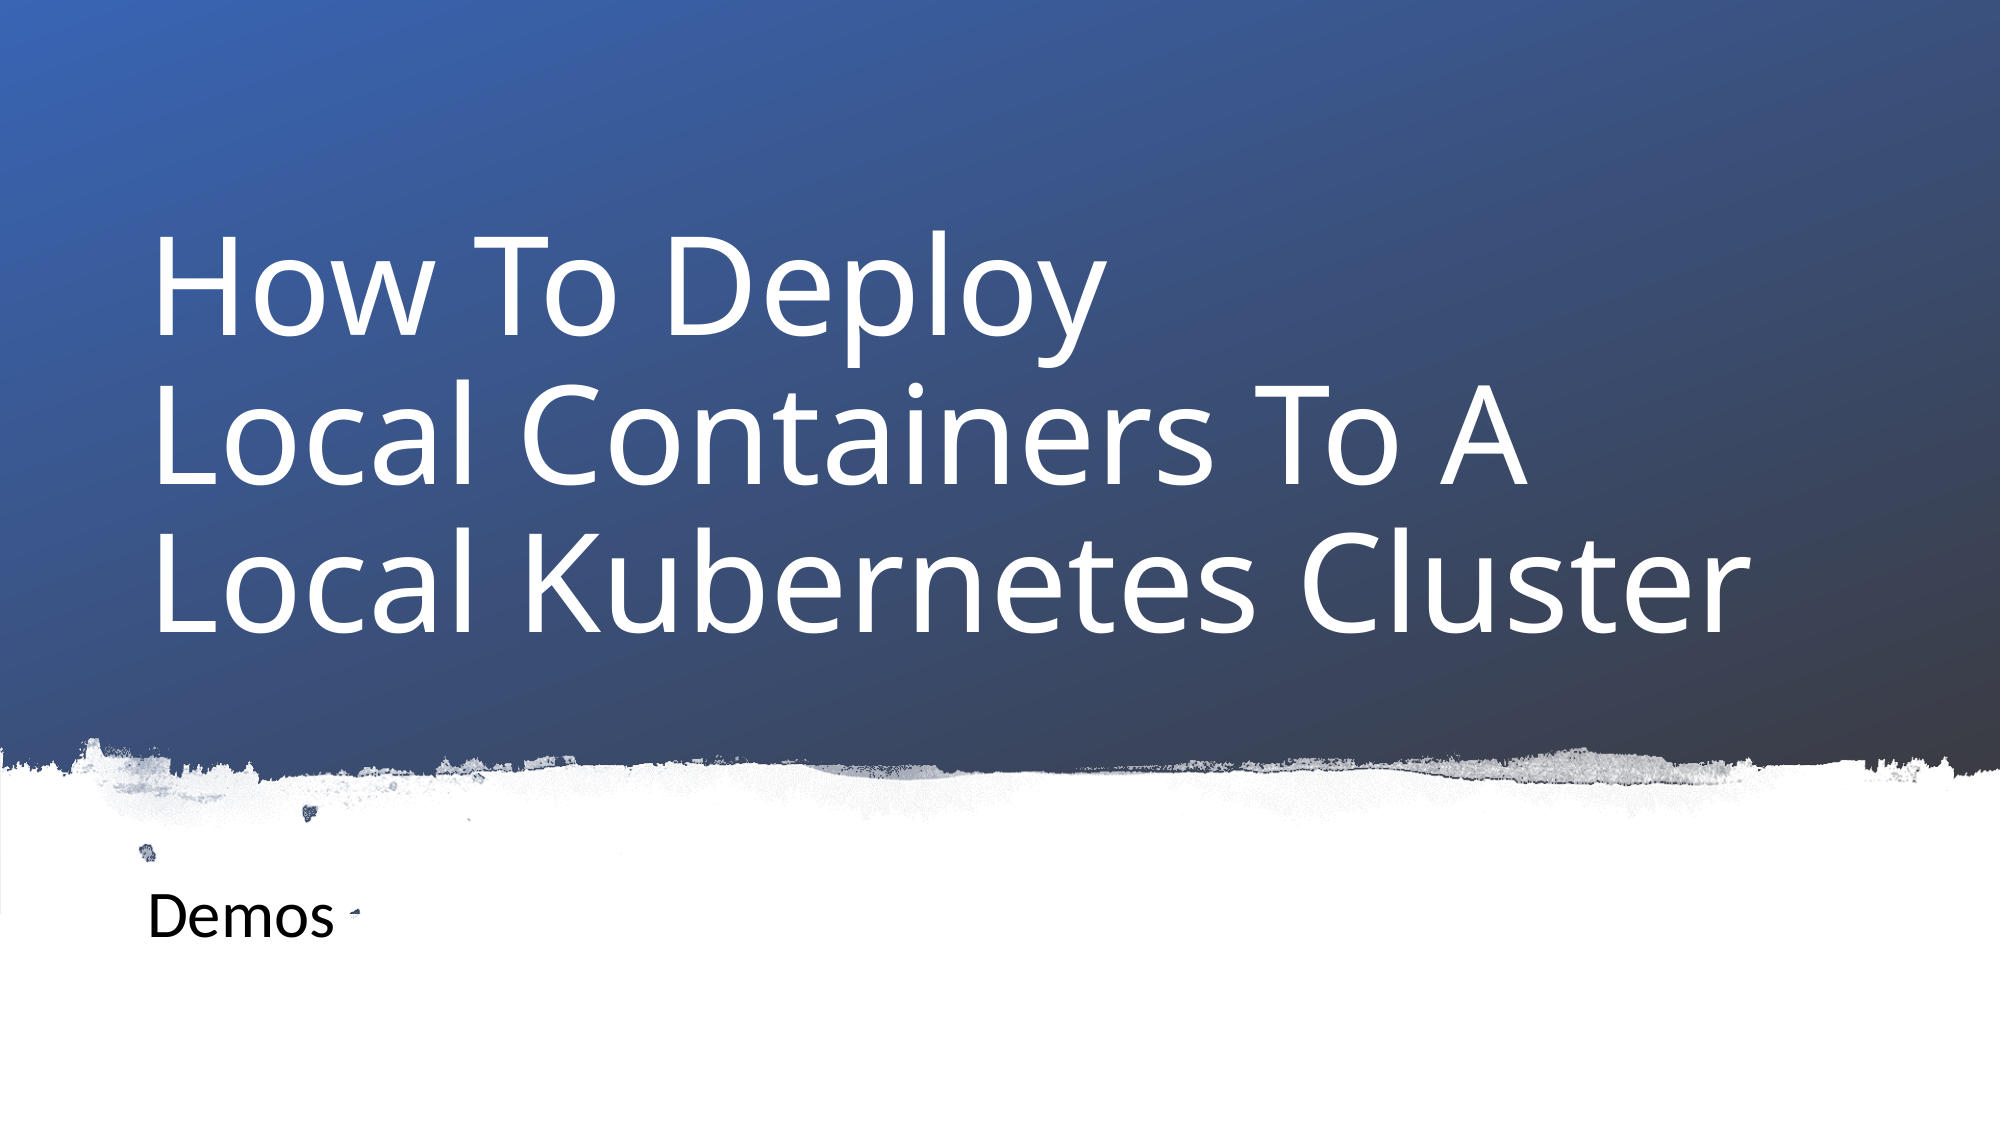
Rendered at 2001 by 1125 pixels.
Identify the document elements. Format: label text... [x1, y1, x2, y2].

picture [0, 624, 2000, 1125]
title How To Deploy Local Containers To A Local Kubernetes Cluster [131, 195, 1776, 624]
text_box [0, 0, 2000, 624]
